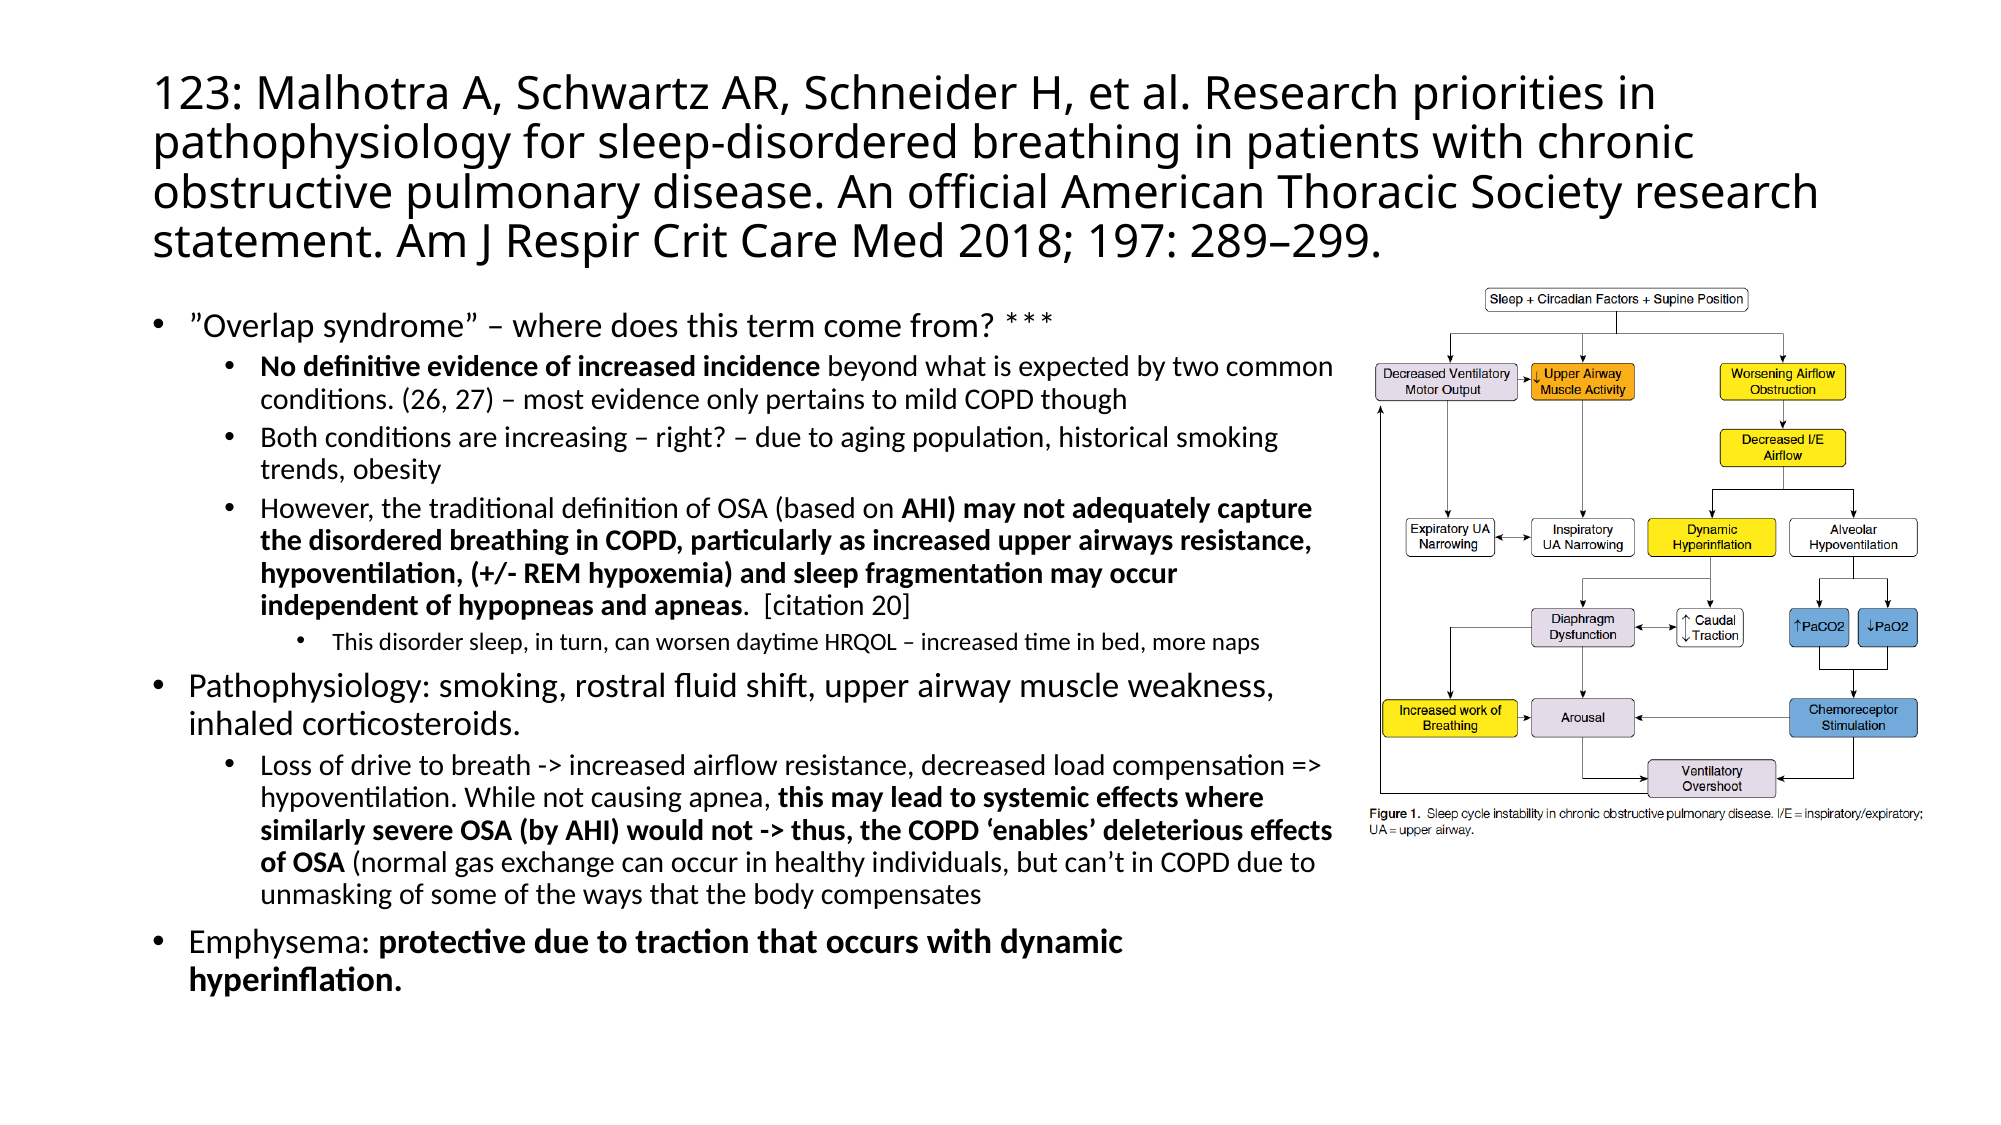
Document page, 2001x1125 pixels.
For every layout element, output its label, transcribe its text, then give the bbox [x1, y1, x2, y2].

title 123: Malhotra A, Schwartz AR, Schneider H, et al. Research priorities in pathophysiology for sleep-disordered breathing in patients with chronic obstructive pulmonary disease. An official American Thoracic Society research statement. Am J Respir Crit Care Med 2018; 197: 289–299. [137, 59, 1863, 278]
list ”Overlap syndrome” – where does this term come from? *** No definitive evidence of increased incidence beyond what is expected by two common conditions. (26, 27) – most evidence only pertains to mild COPD though Both conditions are increasing – right? – due to aging population, historical smoking trends, obesity However, the traditional definition of OSA (based on AHI) may not adequately capture the disordered breathing in COPD, particularly as increased upper airways resistance, hypoventilation, (+/- REM hypoxemia) and sleep fragmentation may occur independent of hypopneas and apneas. [citation 20] This disorder sleep, in turn, can worsen daytime HRQOL – increased time in bed, more naps Pathophysiology: smoking, rostral fluid shift, upper airway muscle weakness, inhaled corticosteroids. Loss of drive to breath -> increased airflow resistance, decreased load compensation => hypoventilation. While not causing apnea, this may lead to systemic effects where similarly severe OSA (by AHI) would not -> thus, the COPD ‘enables’ deleterious effects of OSA (normal gas exchange can occur in healthy individuals, but can’t in COPD due to unmasking of some of the ways that the body compensates Emphysema: protective due to traction that occurs with dynamic hyperinflation. [137, 299, 1352, 1014]
picture [1351, 268, 1933, 857]
